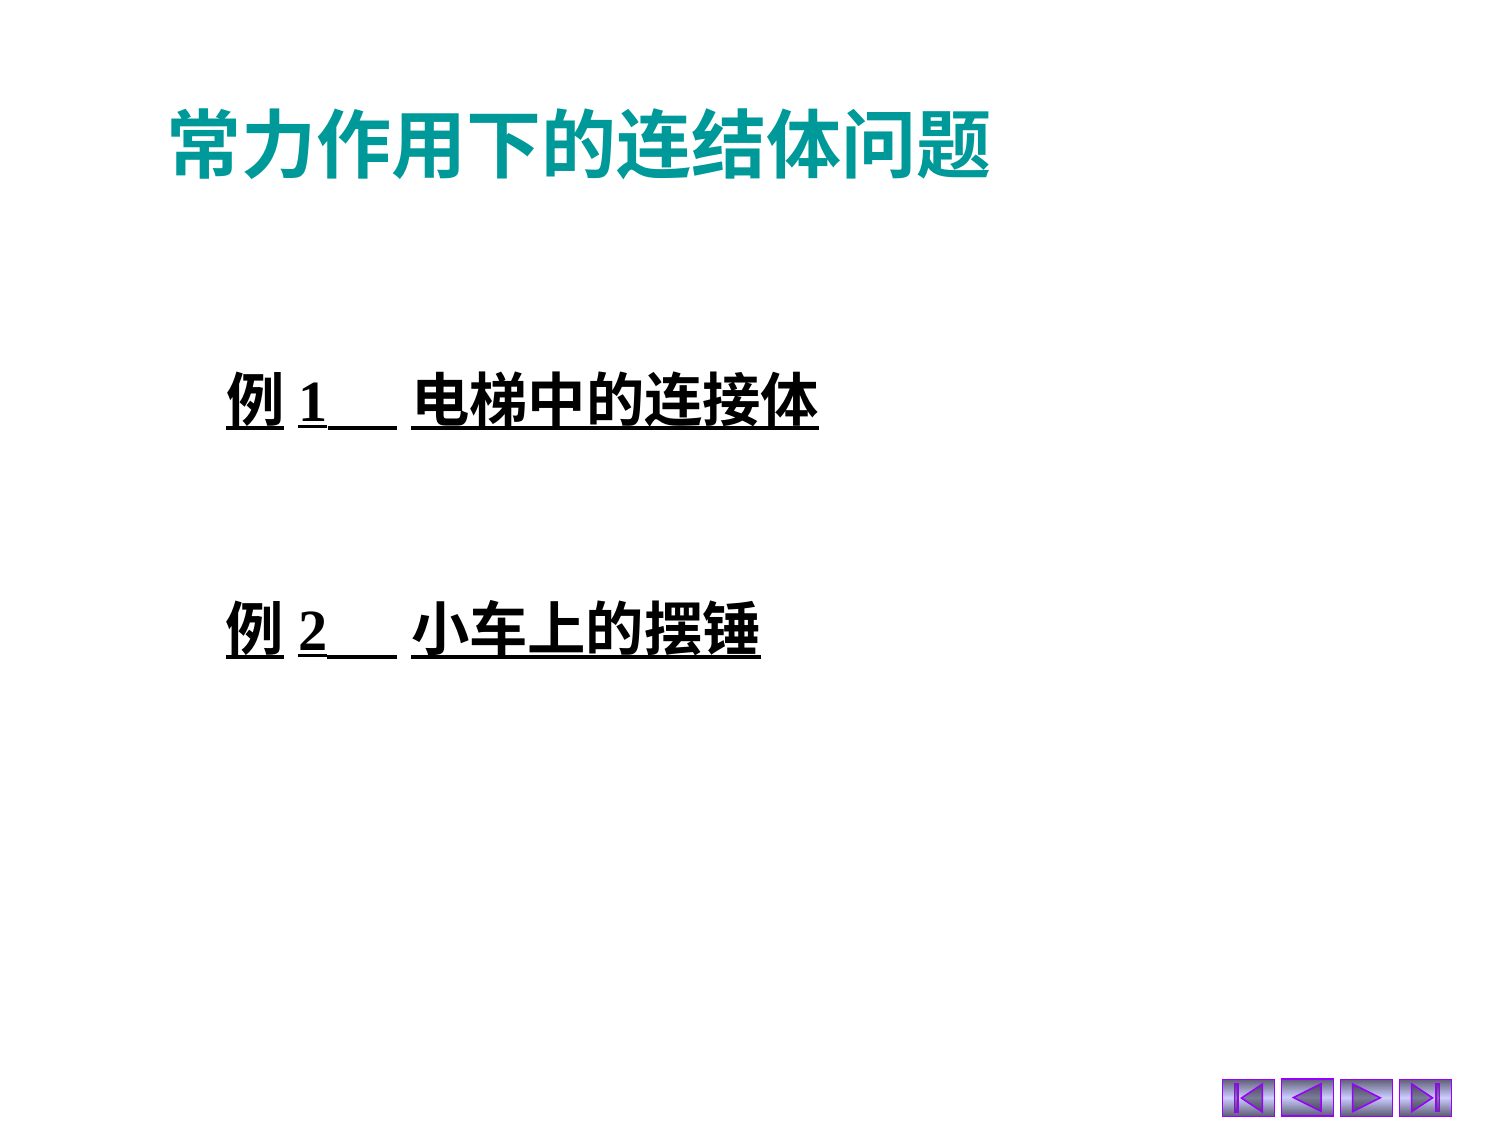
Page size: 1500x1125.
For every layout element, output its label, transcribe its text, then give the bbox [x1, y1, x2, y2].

text_box 例2 小车上的摆锤 [211, 584, 1349, 670]
text_box 例1 电梯中的连接体 [211, 355, 1437, 441]
text_box 常力作用下的连结体问题 [152, 90, 1310, 195]
